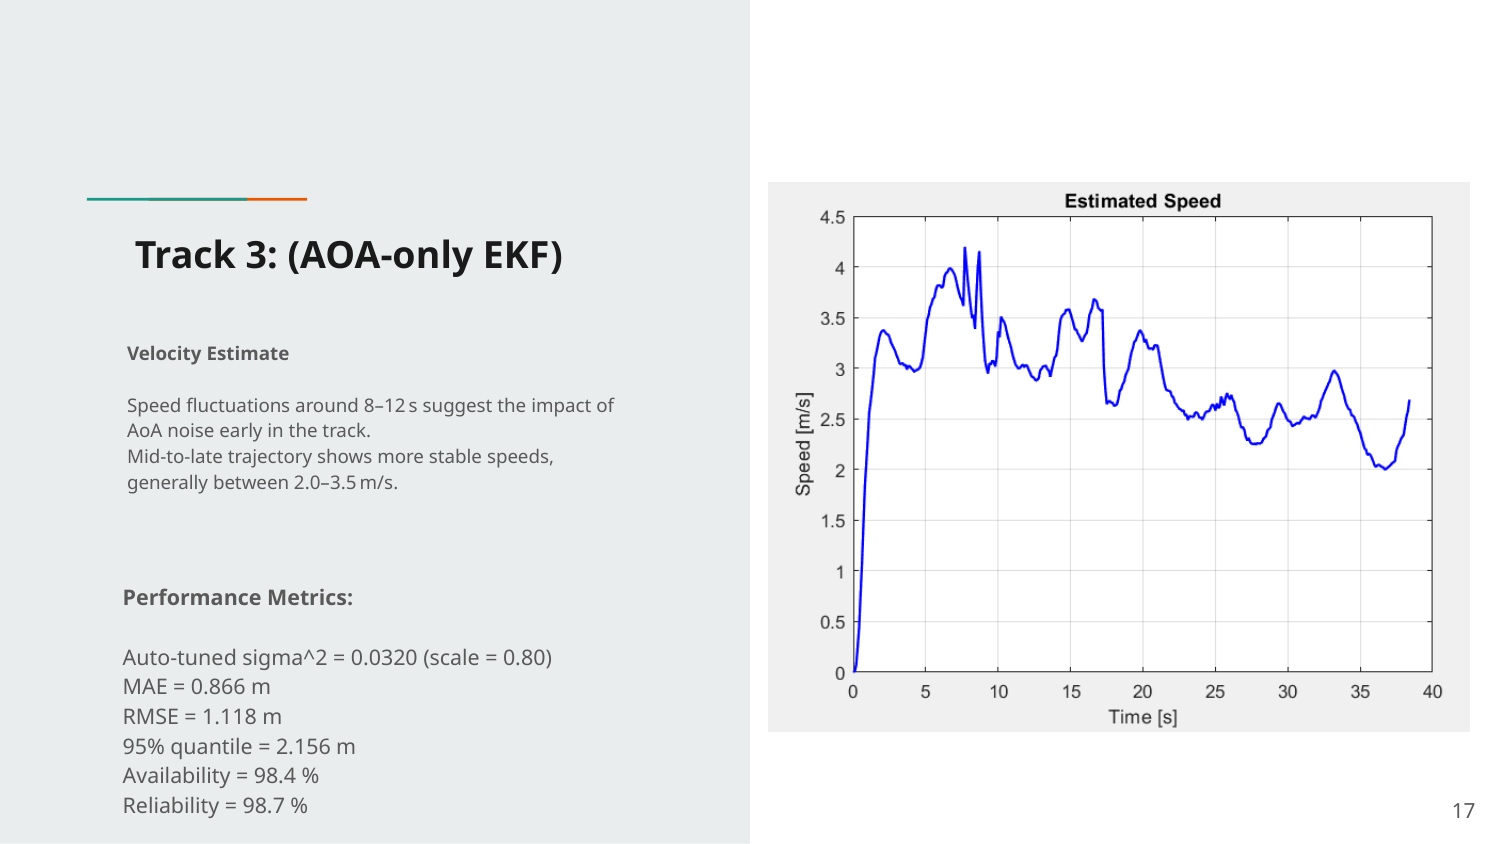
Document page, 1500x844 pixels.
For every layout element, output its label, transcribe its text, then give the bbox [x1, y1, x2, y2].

slide_number 17 [1400, 779, 1491, 844]
list Velocity Estimate Speed fluctuations around 8–12 s suggest the impact of AoA noise early in the track. Mid-to-late trajectory shows more stable speeds, generally between 2.0–3.5 m/s. [112, 323, 654, 564]
picture [768, 181, 1471, 733]
title Track 3: (AOA-only EKF) [119, 216, 751, 494]
list Performance Metrics: Auto-tuned sigma^2 = 0.0320 (scale = 0.80) MAE = 0.866 m RMSE = 1.118 m 95% quantile = 2.156 m Availability = 98.4 % Reliability = 98.7 % [85, 565, 627, 835]
